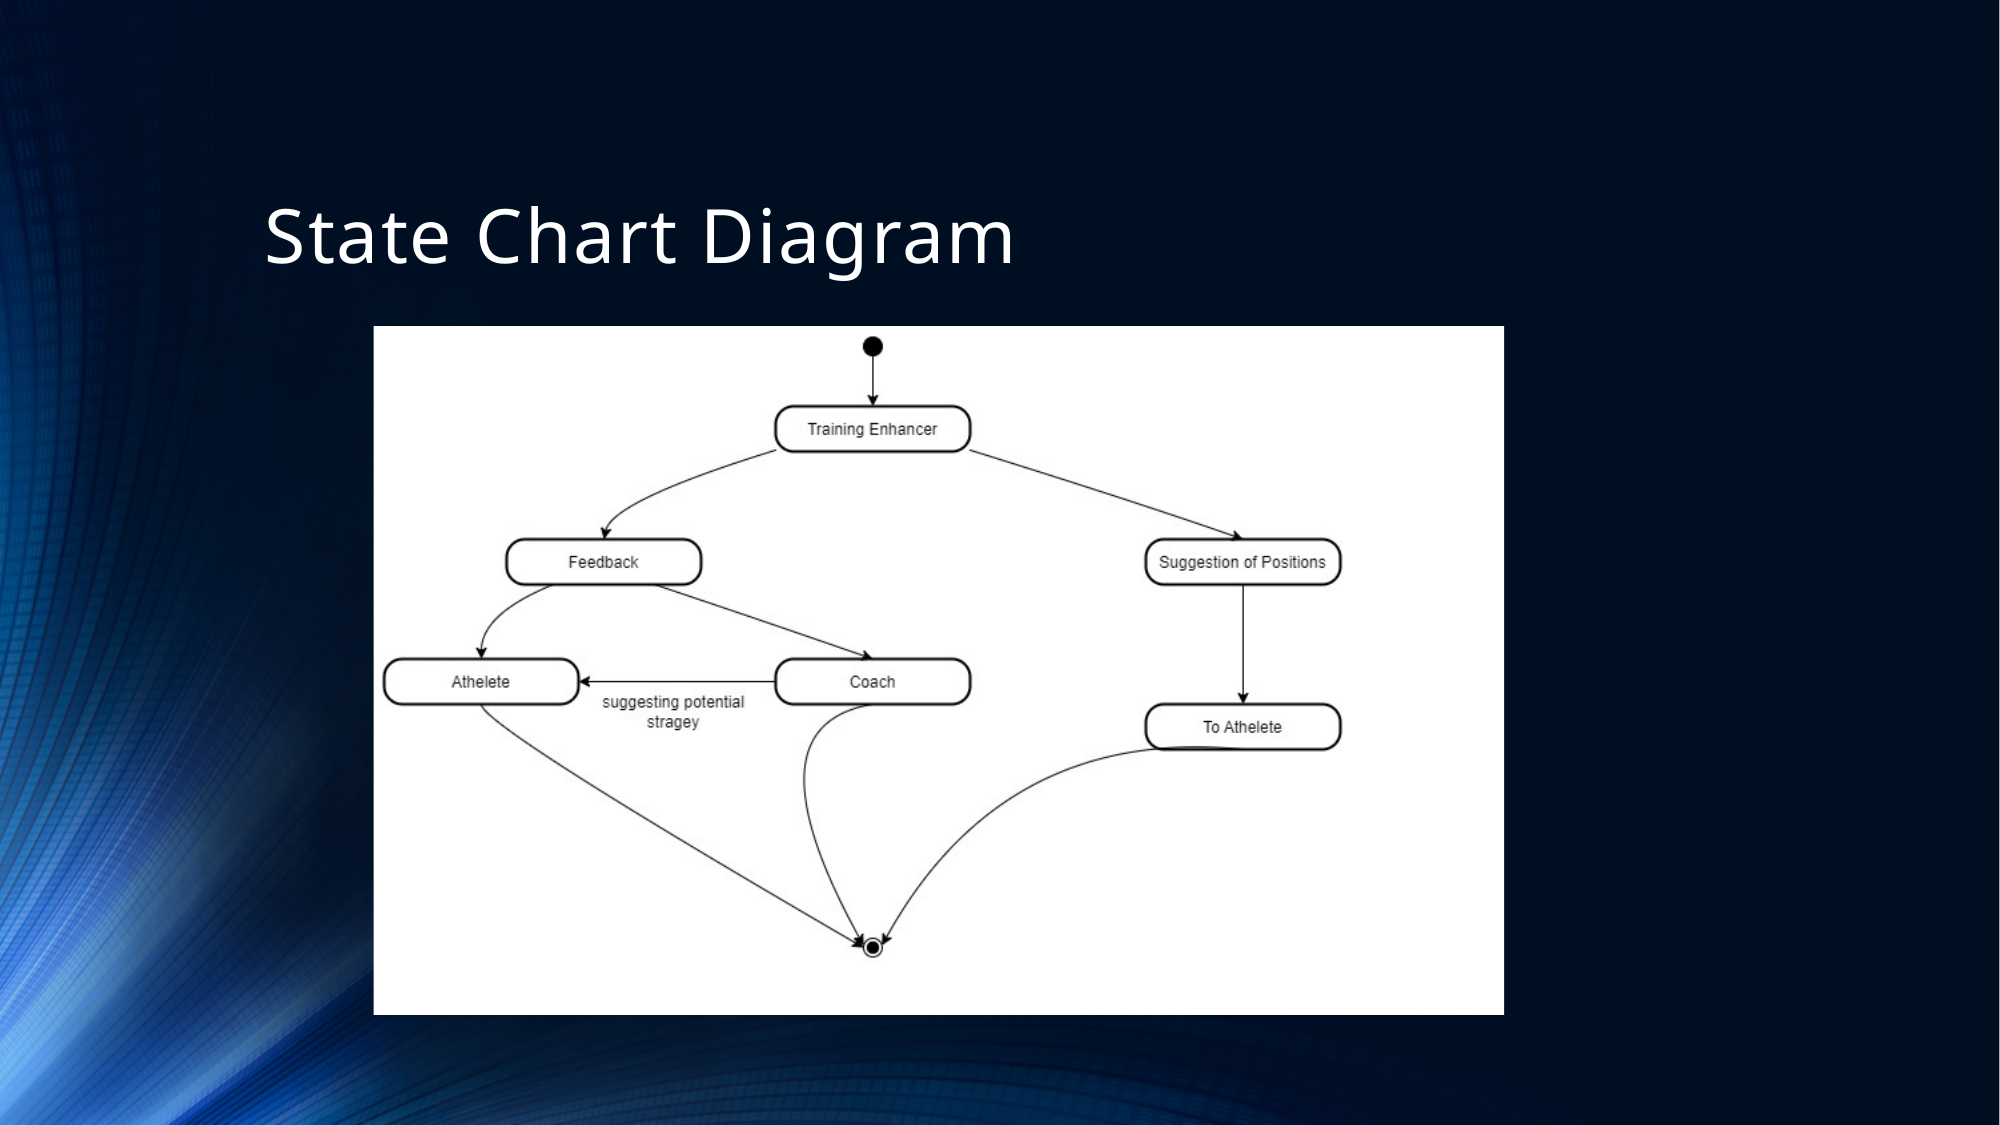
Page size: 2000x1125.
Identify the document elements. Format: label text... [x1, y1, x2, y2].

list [373, 326, 1505, 1015]
picture [0, 0, 2000, 1125]
title State Chart Diagram [249, 62, 1750, 288]
